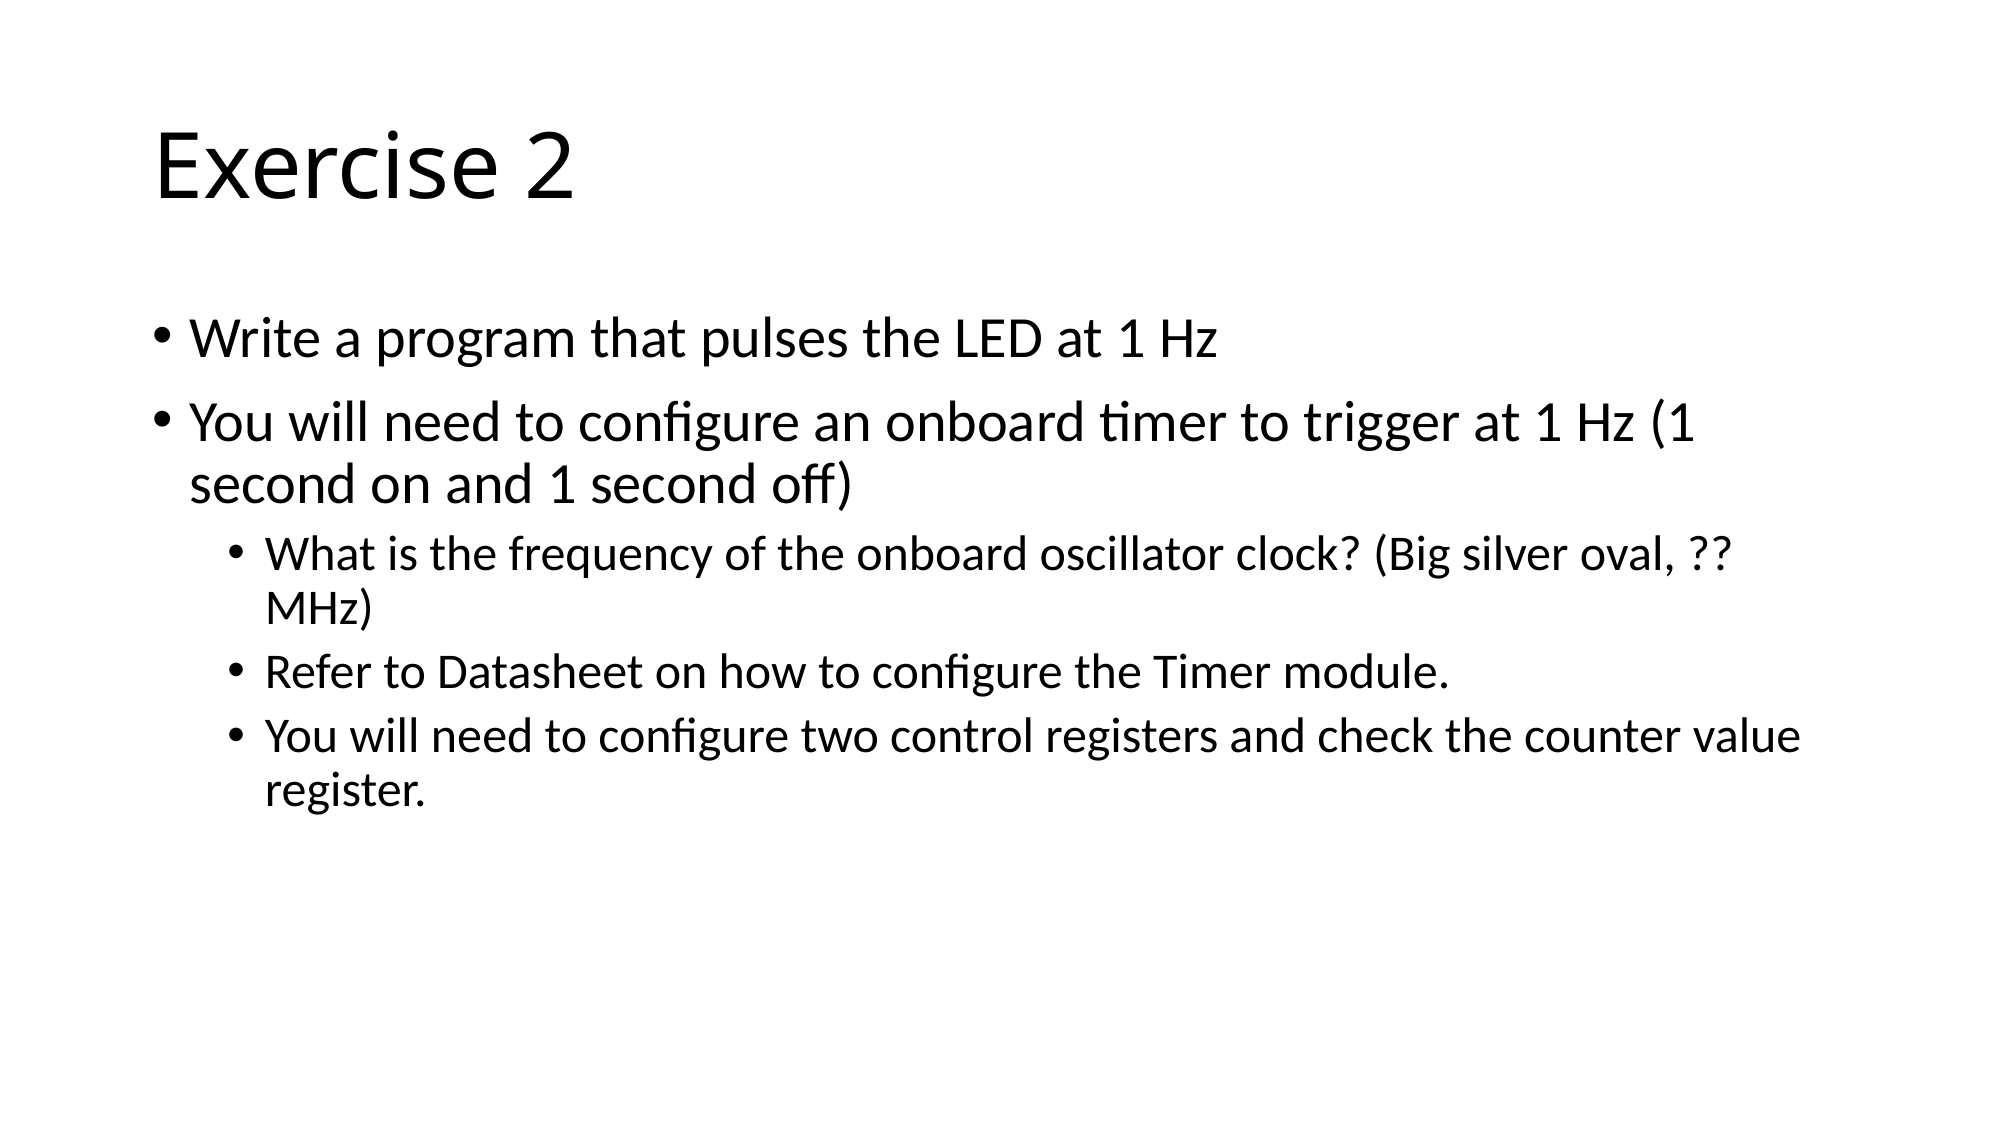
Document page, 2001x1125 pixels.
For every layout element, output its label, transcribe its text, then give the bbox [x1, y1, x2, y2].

title Exercise 2 [137, 59, 1863, 278]
list Write a program that pulses the LED at 1 Hz You will need to configure an onboard timer to trigger at 1 Hz (1 second on and 1 second off) What is the frequency of the onboard oscillator clock? (Big silver oval, ?? MHz) Refer to Datasheet on how to configure the Timer module. You will need to configure two control registers and check the counter value register. [137, 299, 1863, 1014]
